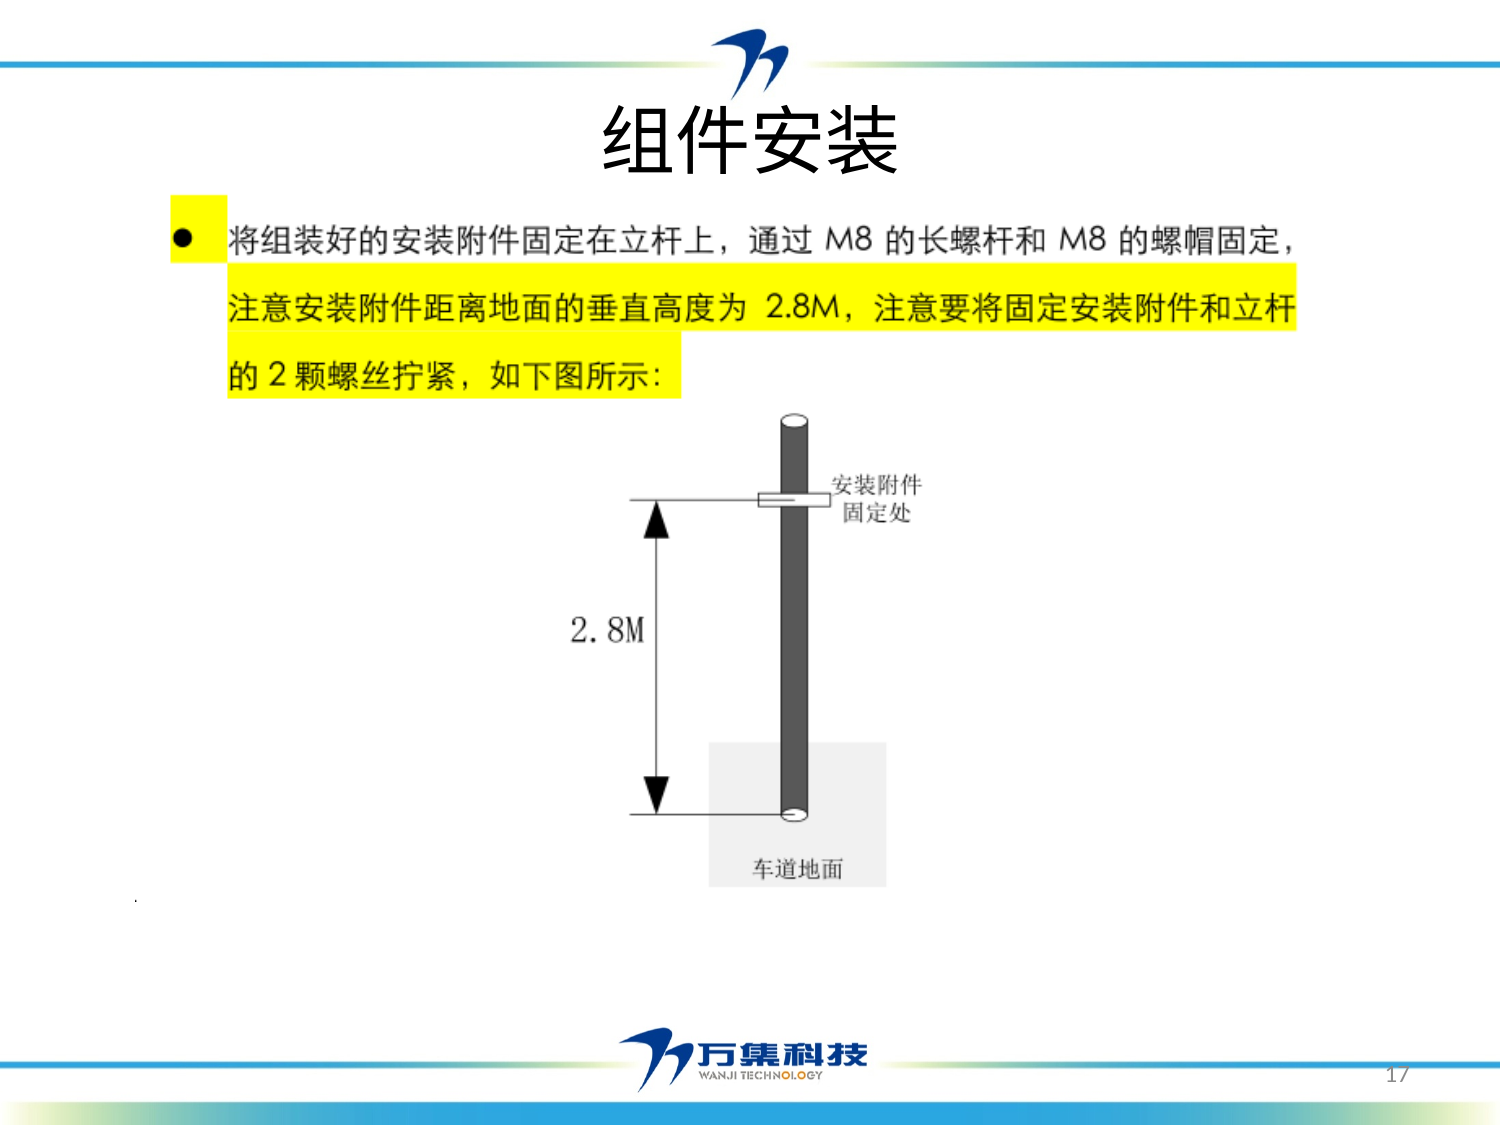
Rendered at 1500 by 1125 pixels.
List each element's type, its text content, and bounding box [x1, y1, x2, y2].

slide_number 17 [1074, 1042, 1425, 1103]
picture [0, 0, 1500, 1125]
title 组件安装 [75, 45, 1425, 233]
